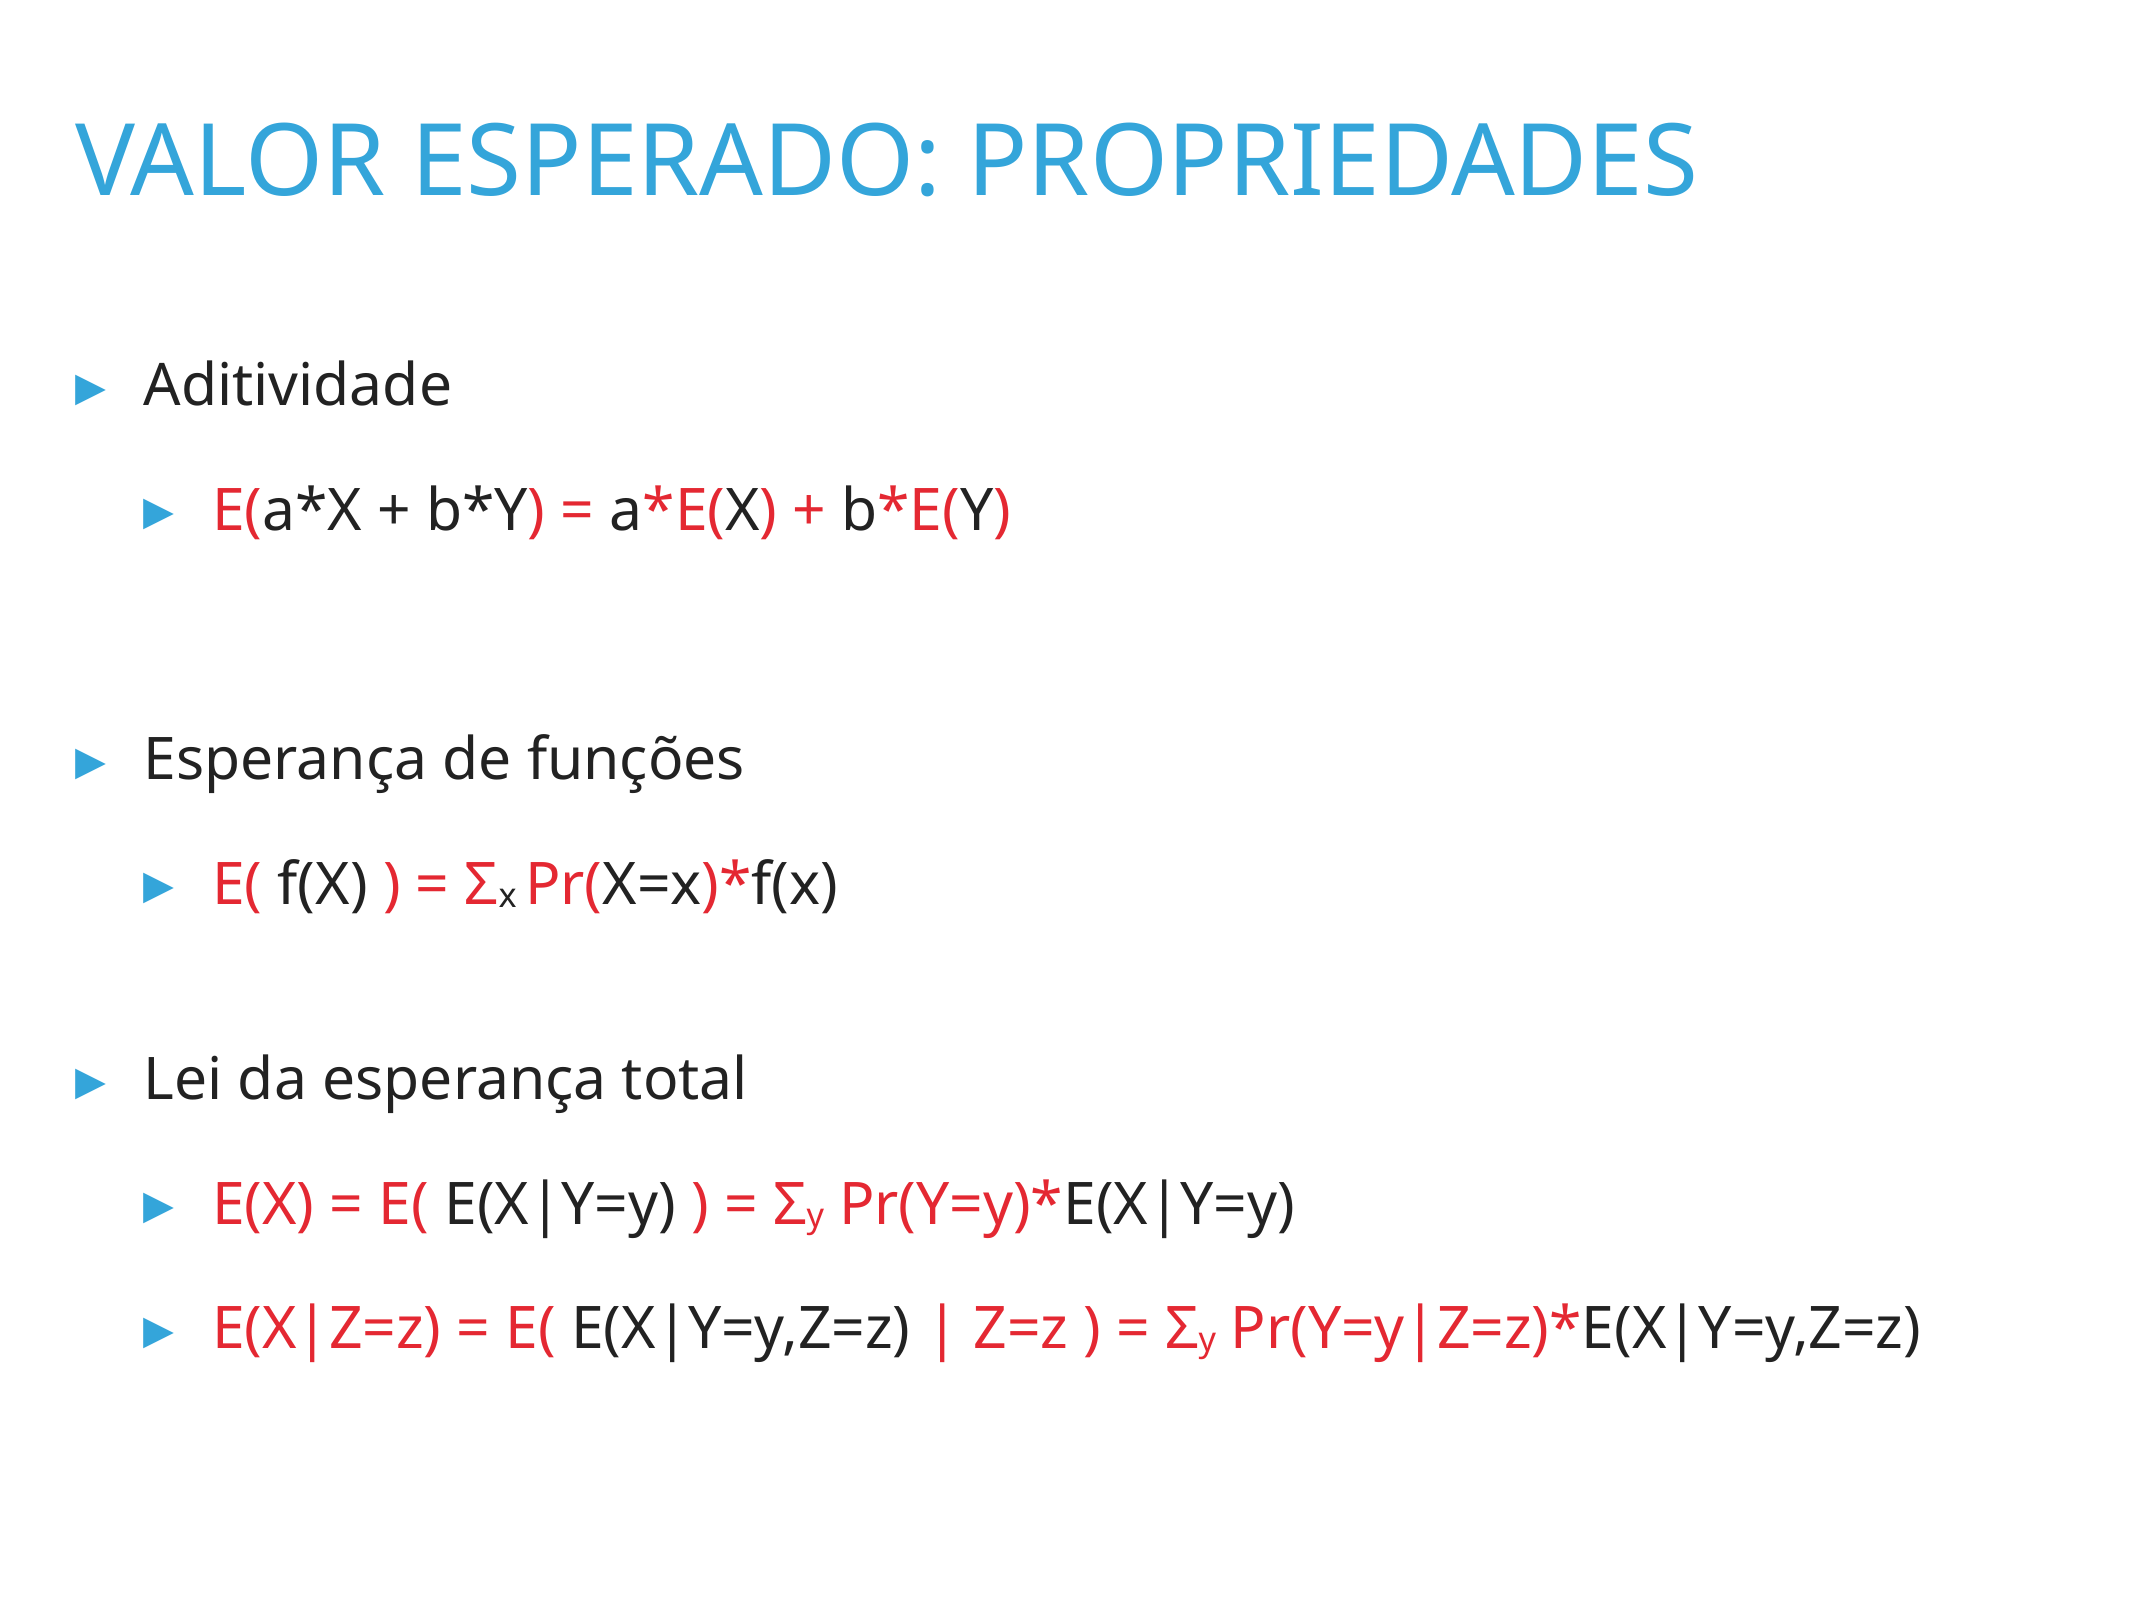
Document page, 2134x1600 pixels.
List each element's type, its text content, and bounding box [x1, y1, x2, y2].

text_box valor esperado: Propriedades [66, 110, 2067, 230]
text_box Aditividade E(a*X + b*Y) = a*E(X) + b*E(Y) Esperança de funções E( f(X) ) = Σx Pr(X=x)*f(x) Lei da esperança total E(X) = E( E(X|Y=y) ) = Σy Pr(Y=y)*E(X|Y=y) E(X|Z=z) = E( E(X|Y=y,Z=z) | Z=z ) = Σy Pr(Y=y|Z=z)*E(X|Y=y,Z=z) [66, 338, 2067, 1524]
